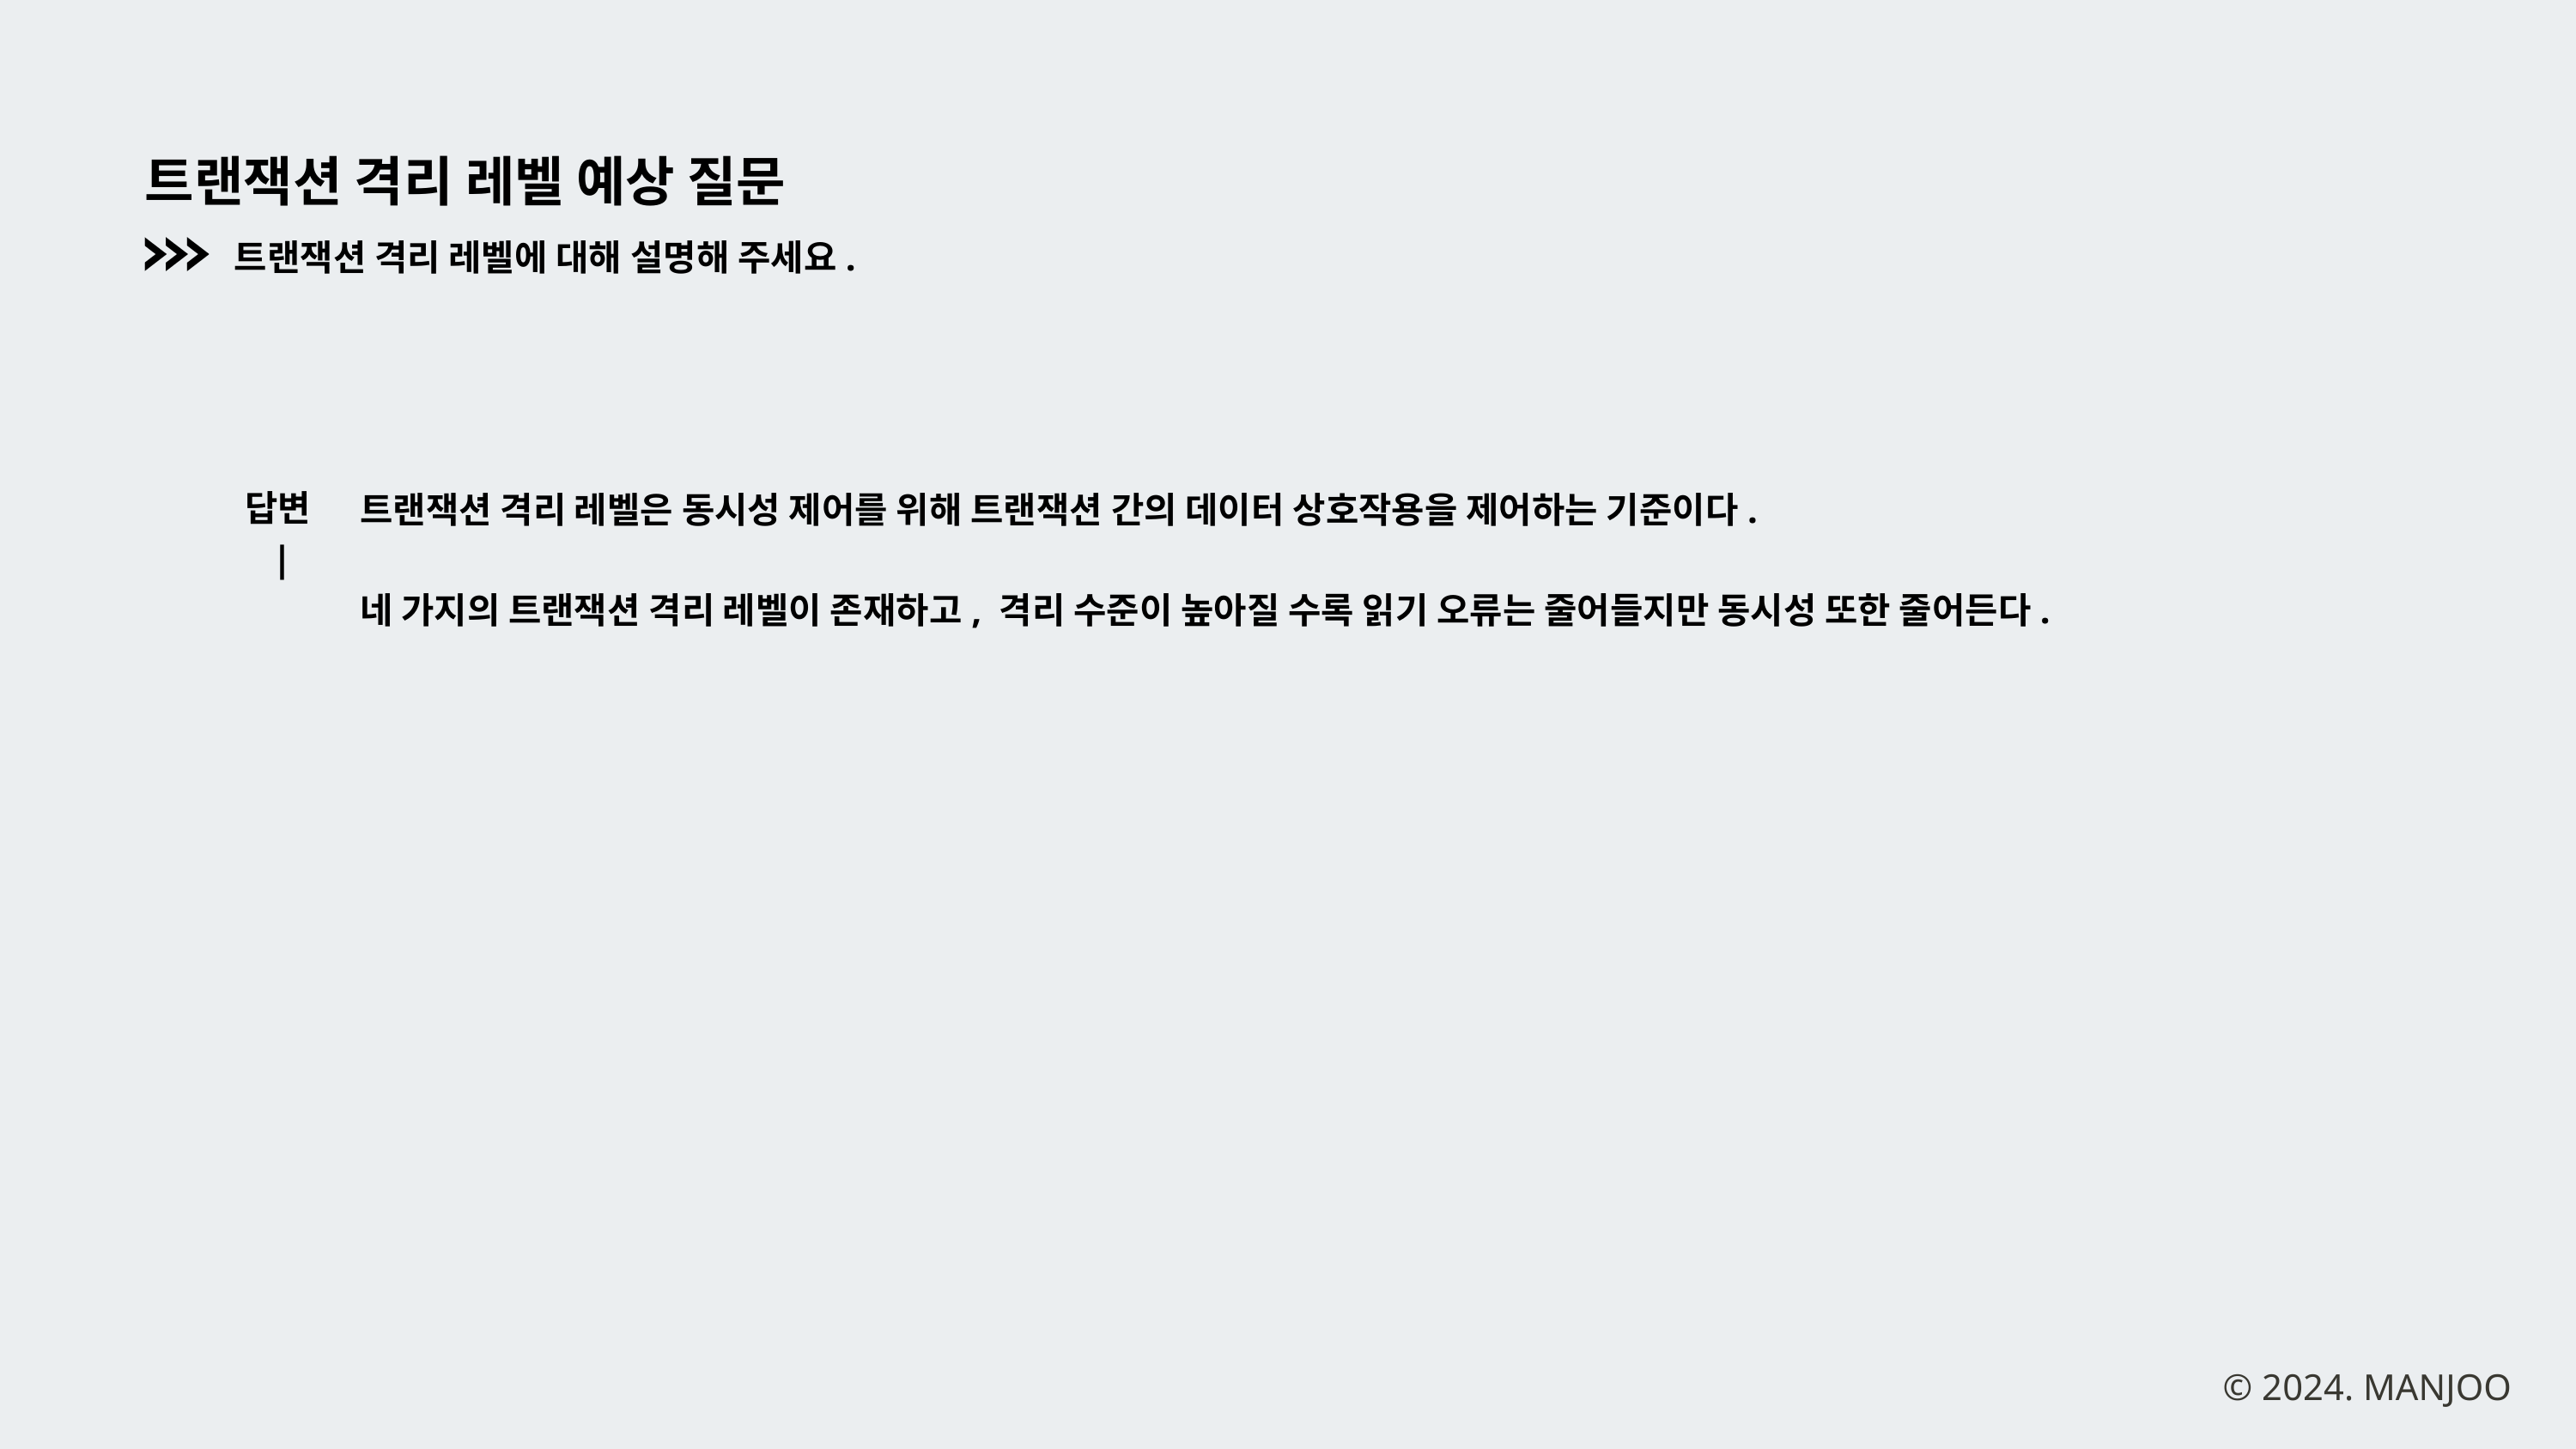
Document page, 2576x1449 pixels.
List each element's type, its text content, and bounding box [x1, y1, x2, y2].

text_box [144, 237, 210, 272]
text_box 답변 | [234, 478, 331, 579]
text_box 트랜잭션 격리 레벨 예상 질문 [144, 136, 1081, 212]
text_box 트랜잭션 격리 레벨은 동시성 제어를 위해 트랜잭션 간의 데이터 상호작용을 제어하는 기준이다. 네 가지의 트랜잭션 격리 레벨이 존재하고, 격리 수준이 높아질 수록 읽기 오류는 줄어들지만 동시성 또한 줄어든다. [360, 480, 2239, 631]
text_box © 2024. MANJOO [2208, 1357, 2512, 1408]
text_box 트랜잭션 격리 레벨에 대해 설명해 주세요. [234, 227, 1145, 278]
